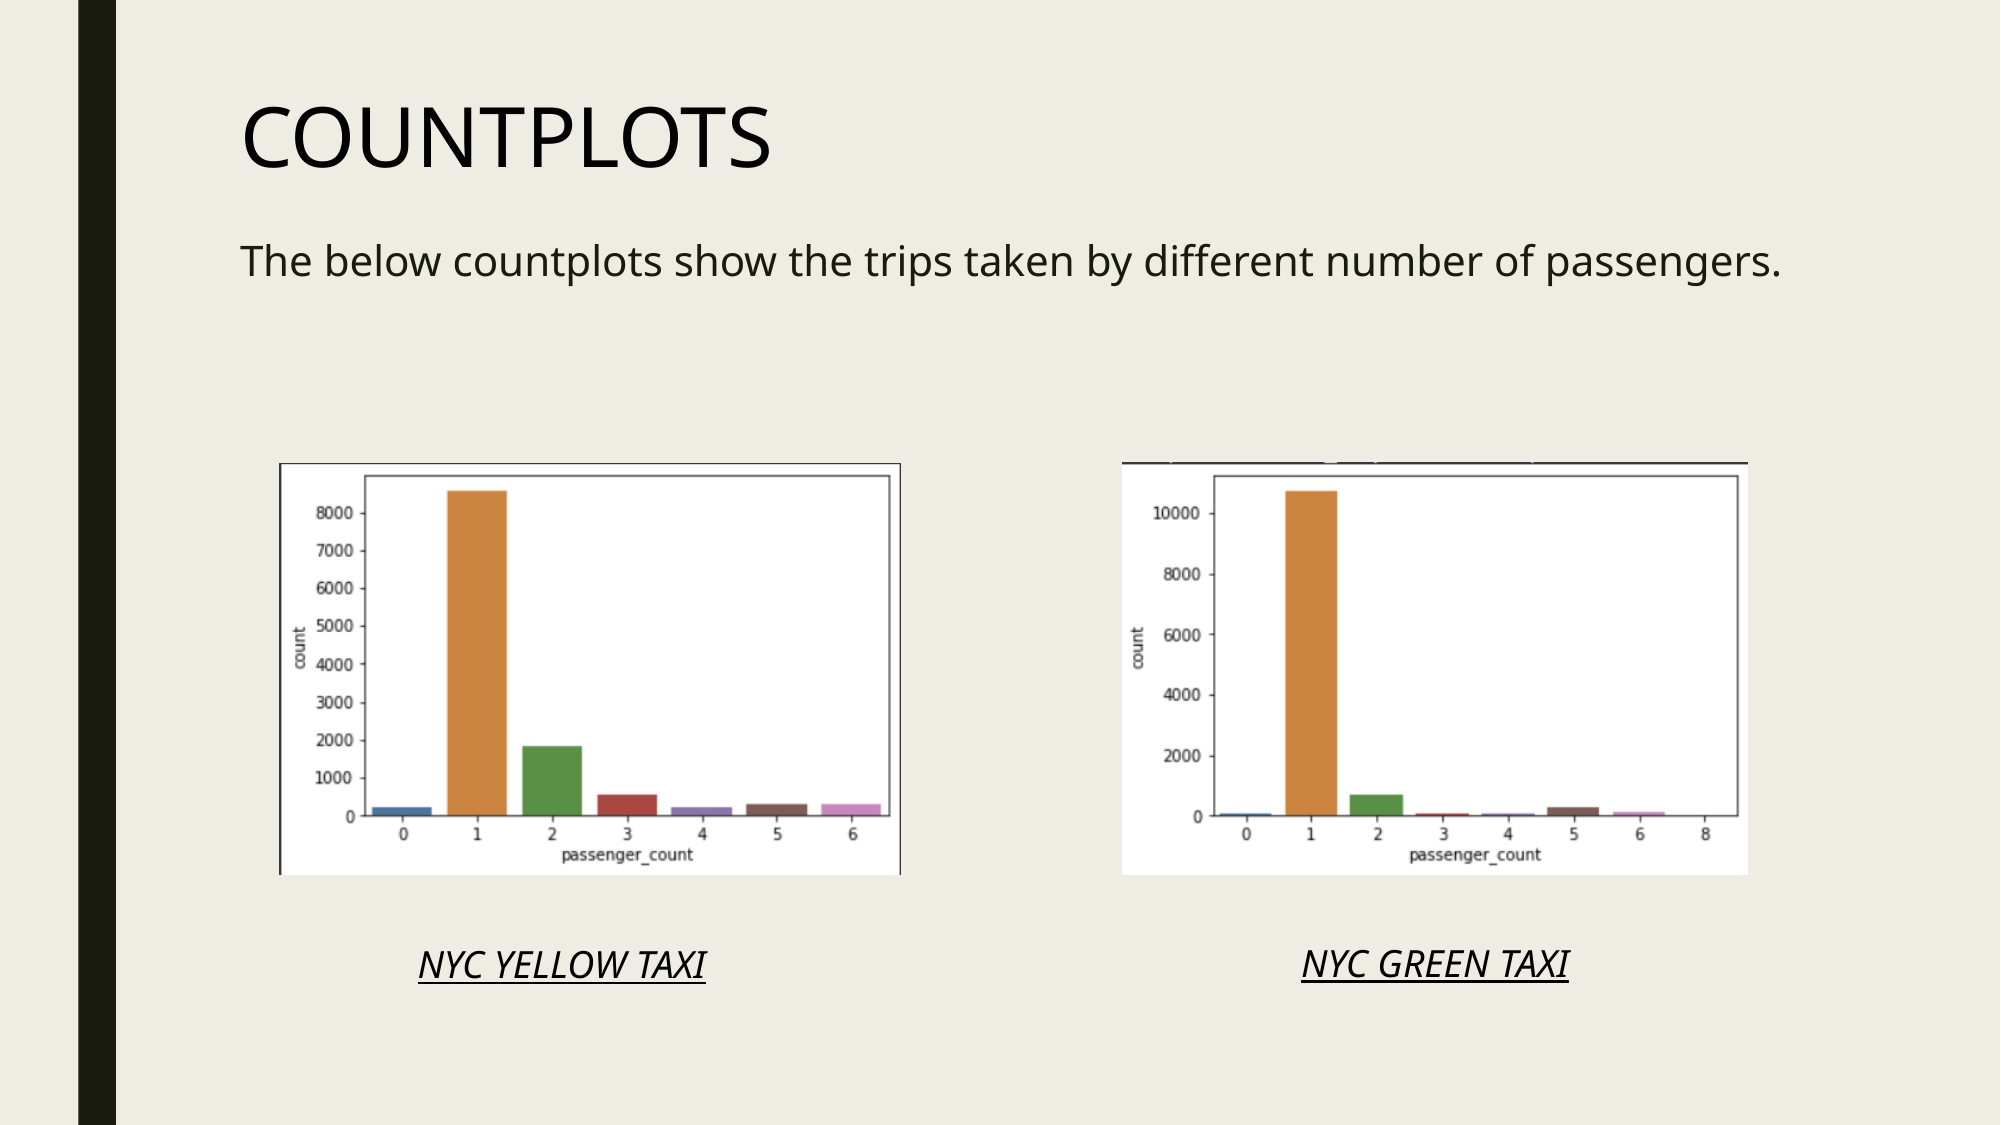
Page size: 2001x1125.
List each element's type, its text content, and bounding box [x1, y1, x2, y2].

title The below countplots show the trips taken by different number of passengers. [225, 232, 1800, 357]
text_box NYC YELLOW TAXI [284, 933, 839, 994]
text_box NYC GREEN TAXI [1158, 932, 1713, 993]
text_box COUNTPLOTS [224, 76, 1748, 192]
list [1122, 462, 1748, 876]
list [278, 462, 901, 875]
